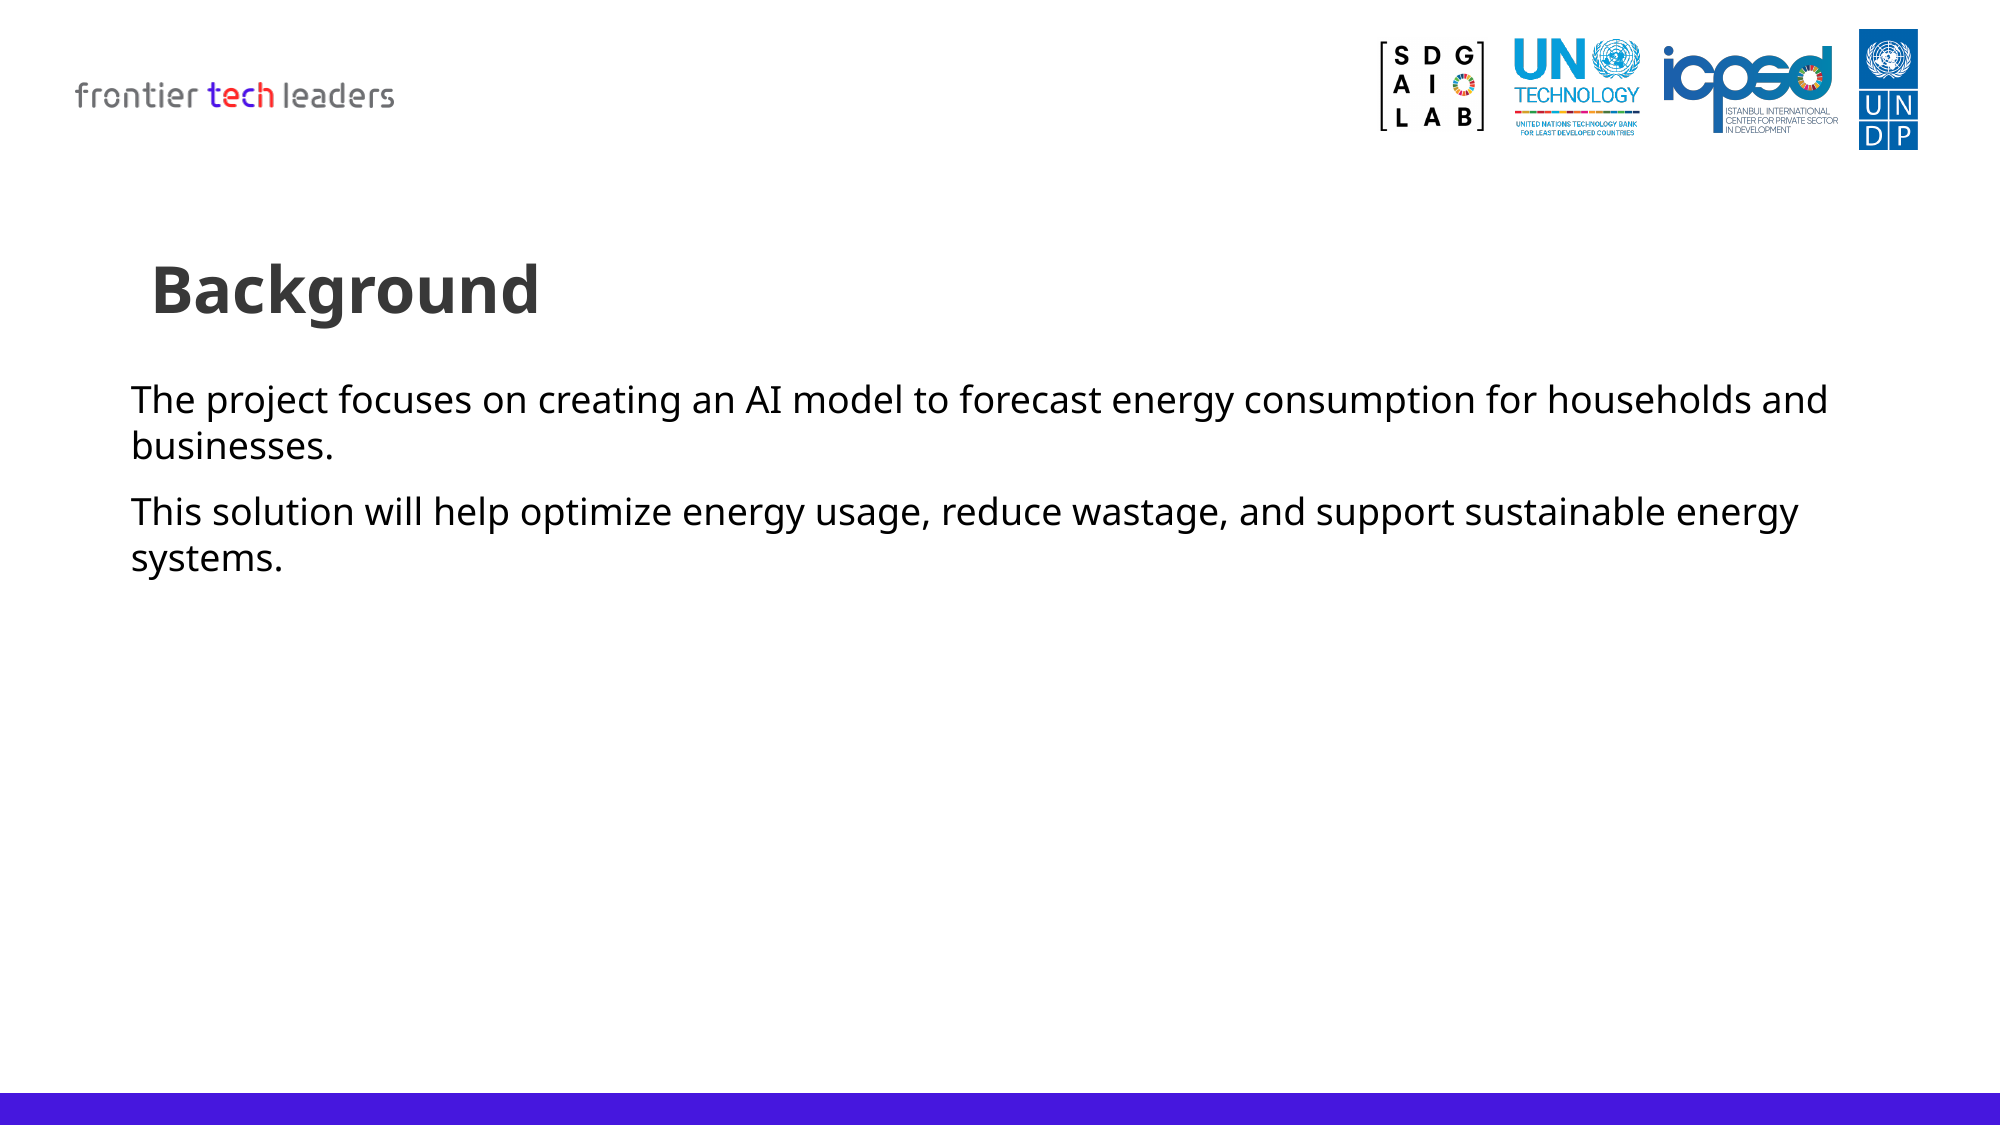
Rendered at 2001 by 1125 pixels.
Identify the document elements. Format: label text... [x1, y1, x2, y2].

text_box Background [142, 242, 943, 338]
picture [75, 82, 394, 108]
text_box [1377, 29, 1918, 150]
text_box [0, 1093, 2000, 1125]
text_box The project focuses on creating an AI model to forecast energy consumption for households and businesses. This solution will help optimize energy usage, reduce wastage, and support sustainable energy systems. [123, 369, 1919, 1067]
